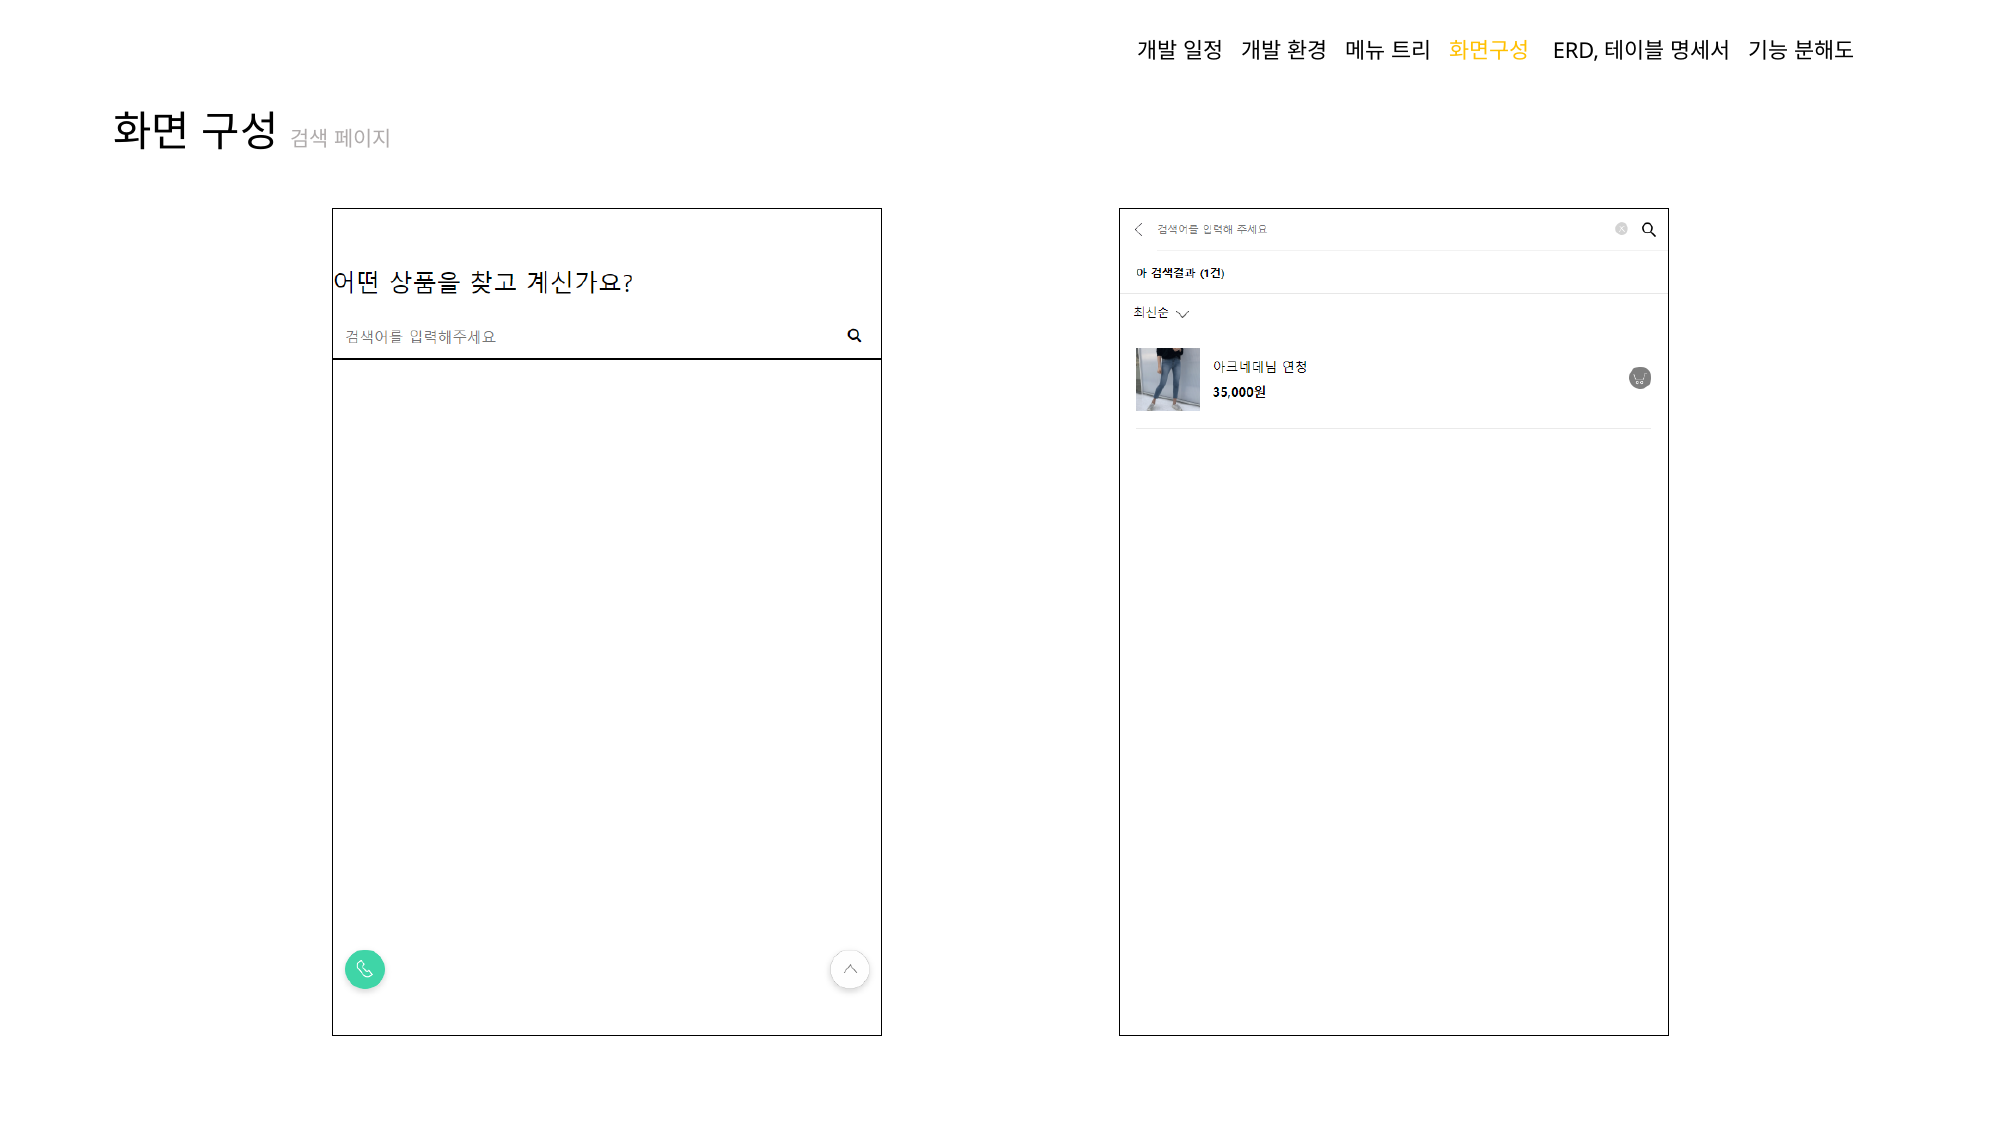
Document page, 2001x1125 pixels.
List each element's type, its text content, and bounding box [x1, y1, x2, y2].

text_box 개발 일정 개발 환경 메뉴 트리 화면구성 ERD,테이블 명세서 기능 분해도 [1123, 29, 1946, 71]
text_box 화면 구성 검색 페이지 [98, 71, 606, 163]
picture [1119, 208, 1669, 1036]
picture [332, 208, 882, 1036]
